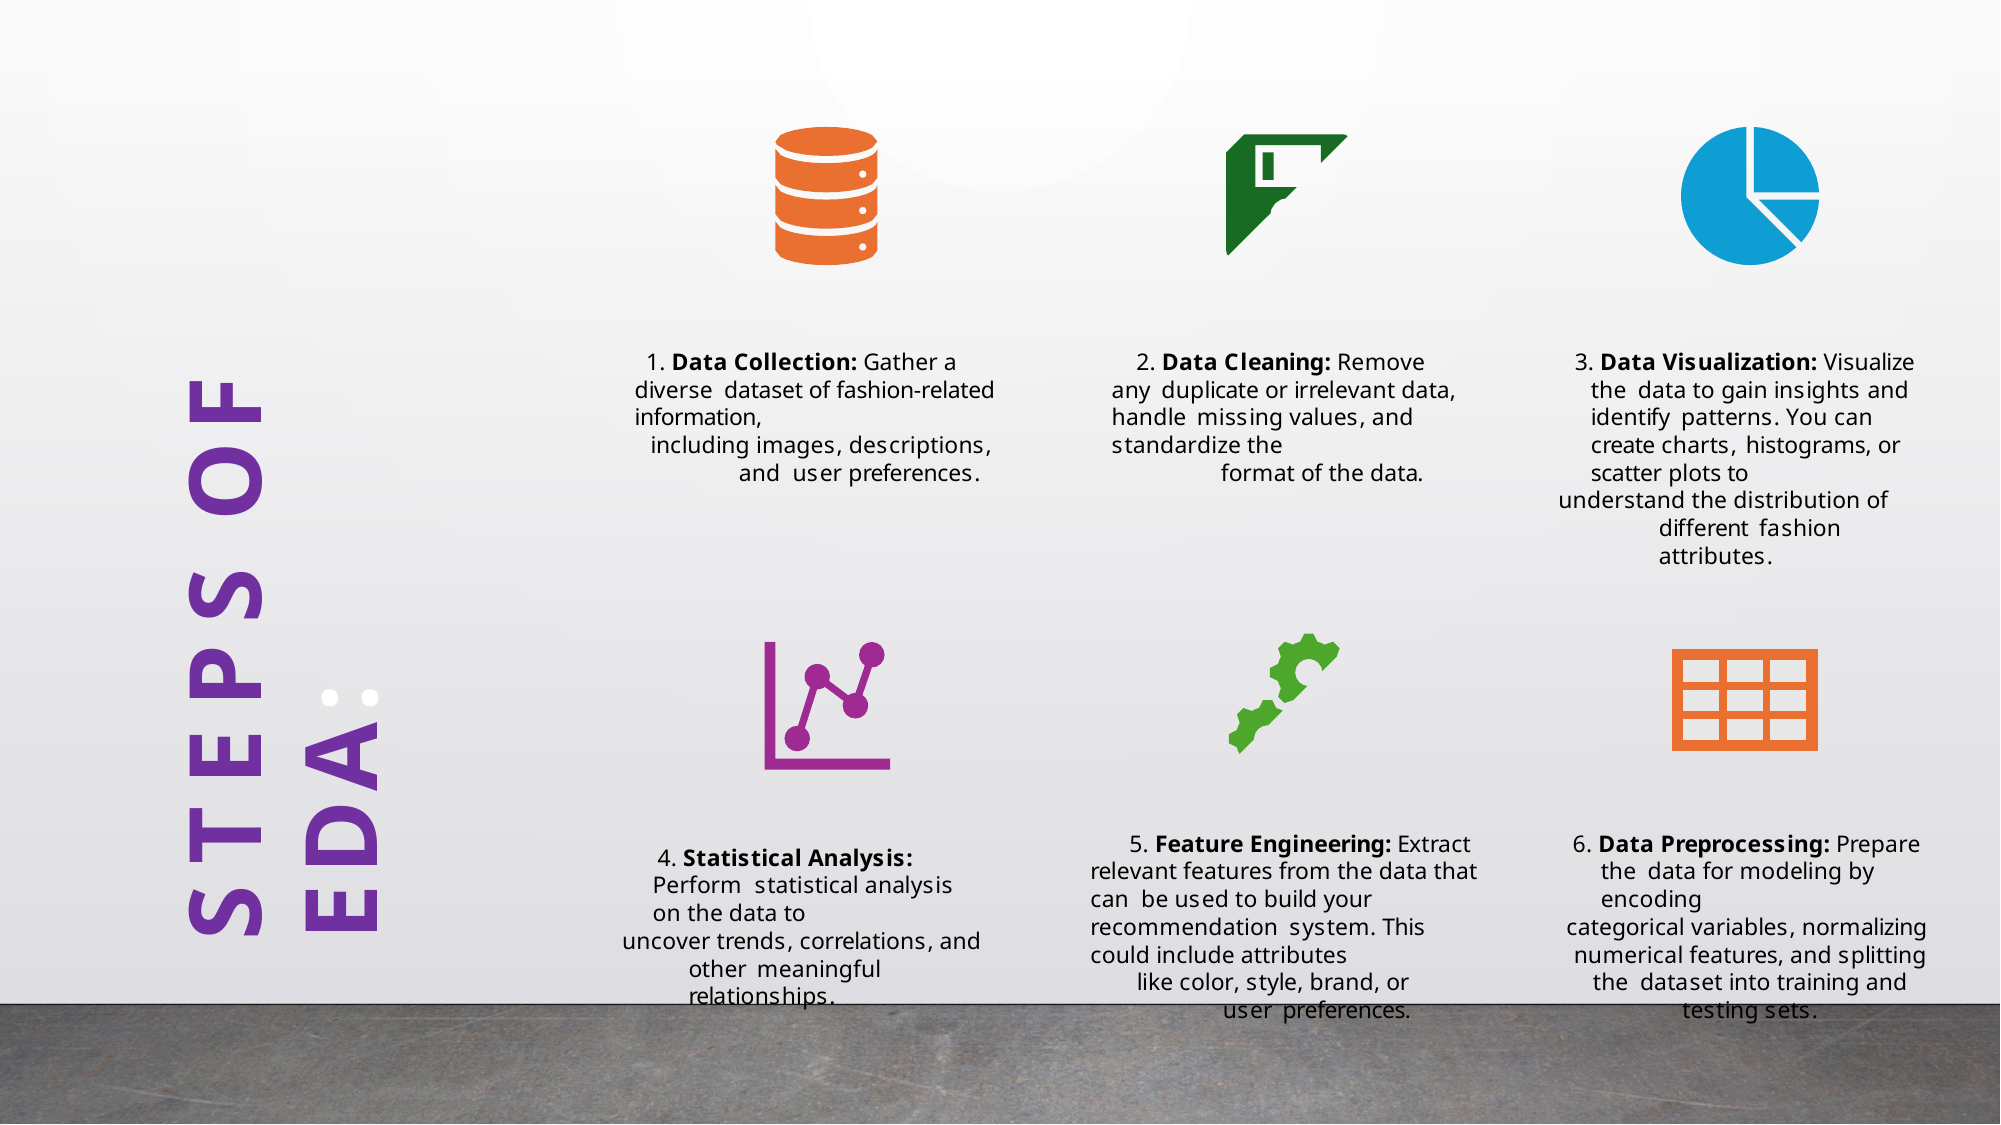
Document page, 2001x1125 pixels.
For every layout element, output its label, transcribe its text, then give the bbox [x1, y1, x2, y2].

text_box [775, 185, 878, 229]
text_box [1269, 633, 1340, 704]
text_box 2. Data Cleaning: Remove any duplicate or irrelevant data, handle missing values, and standardize the format of the data. [1109, 345, 1467, 486]
text_box [764, 641, 891, 770]
text_box 5. Feature Engineering: Extract relevant features from the data that can be used to build your recommendation system. This could include attributes like color, style, brand, or user preferences. [1088, 827, 1483, 1024]
text_box [1681, 126, 1797, 266]
text_box [775, 148, 878, 193]
table_cell [1683, 719, 1719, 740]
table_cell [1770, 690, 1806, 711]
text_box 6. Data Preprocessing: Prepare the data for modeling by encoding categorical variables, normalizing numerical features, and splitting the dataset into training and testing sets. [1565, 827, 1934, 1024]
table_cell [1683, 690, 1719, 711]
picture [0, 1004, 2000, 1124]
table_cell [1727, 719, 1763, 740]
text_box [1226, 134, 1348, 256]
text_box [1758, 199, 1820, 243]
text_box 1. Data Collection: Gather a diverse dataset of fashion-related information, including images, descriptions, and user preferences. [632, 345, 1020, 486]
text_box [775, 221, 878, 266]
text_box 3. Data Visualization: Visualize the data to gain insights and identify patterns. You can create charts, histograms, or scatter plots to understand the distribution of different fashion attributes. [1556, 345, 1943, 569]
text_box [775, 126, 878, 156]
table_header [1683, 660, 1719, 682]
table_header [1770, 660, 1806, 682]
text_box [1753, 126, 1820, 193]
text_box [1228, 700, 1283, 754]
table_cell [1770, 719, 1806, 740]
text_box STEPS OF EDA: [165, 92, 284, 943]
table_header [1727, 660, 1763, 682]
text_box 4. Statistical Analysis: Perform statistical analysis on the data to uncover trends, correlations, and other meaningful relationships. [620, 841, 1010, 1010]
table_cell [1727, 690, 1763, 711]
